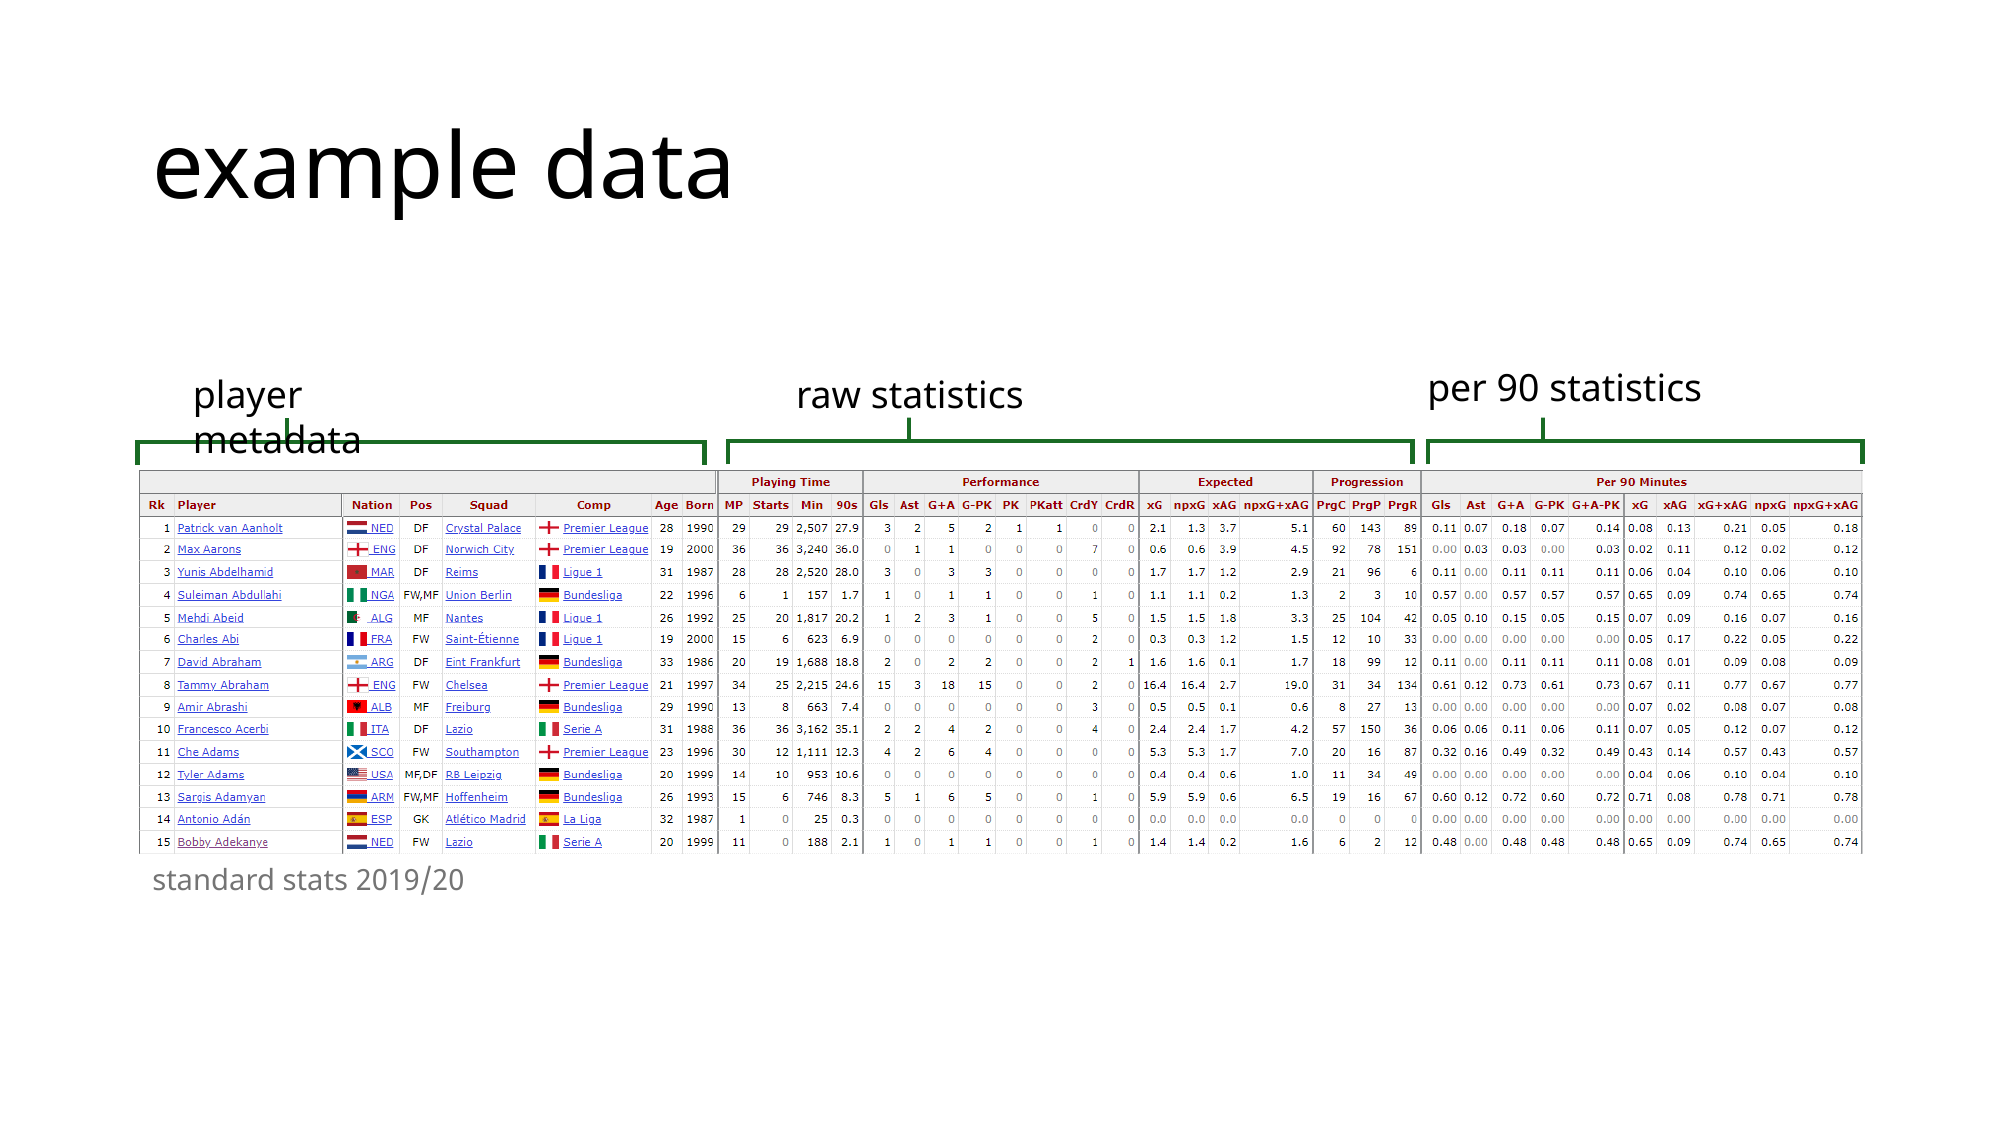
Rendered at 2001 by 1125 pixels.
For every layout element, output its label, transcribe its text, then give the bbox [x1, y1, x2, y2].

text_box [1426, 417, 1865, 465]
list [136, 468, 1863, 854]
text_box player metadata [178, 364, 494, 468]
title example data [137, 59, 1863, 278]
text_box [726, 424, 1415, 465]
text_box [494, 440, 707, 466]
text_box per 90 statistics [1412, 356, 1729, 417]
text_box [135, 440, 178, 466]
text_box 2019/20 standard stats [137, 854, 1068, 904]
text_box raw statistics [781, 364, 1097, 424]
